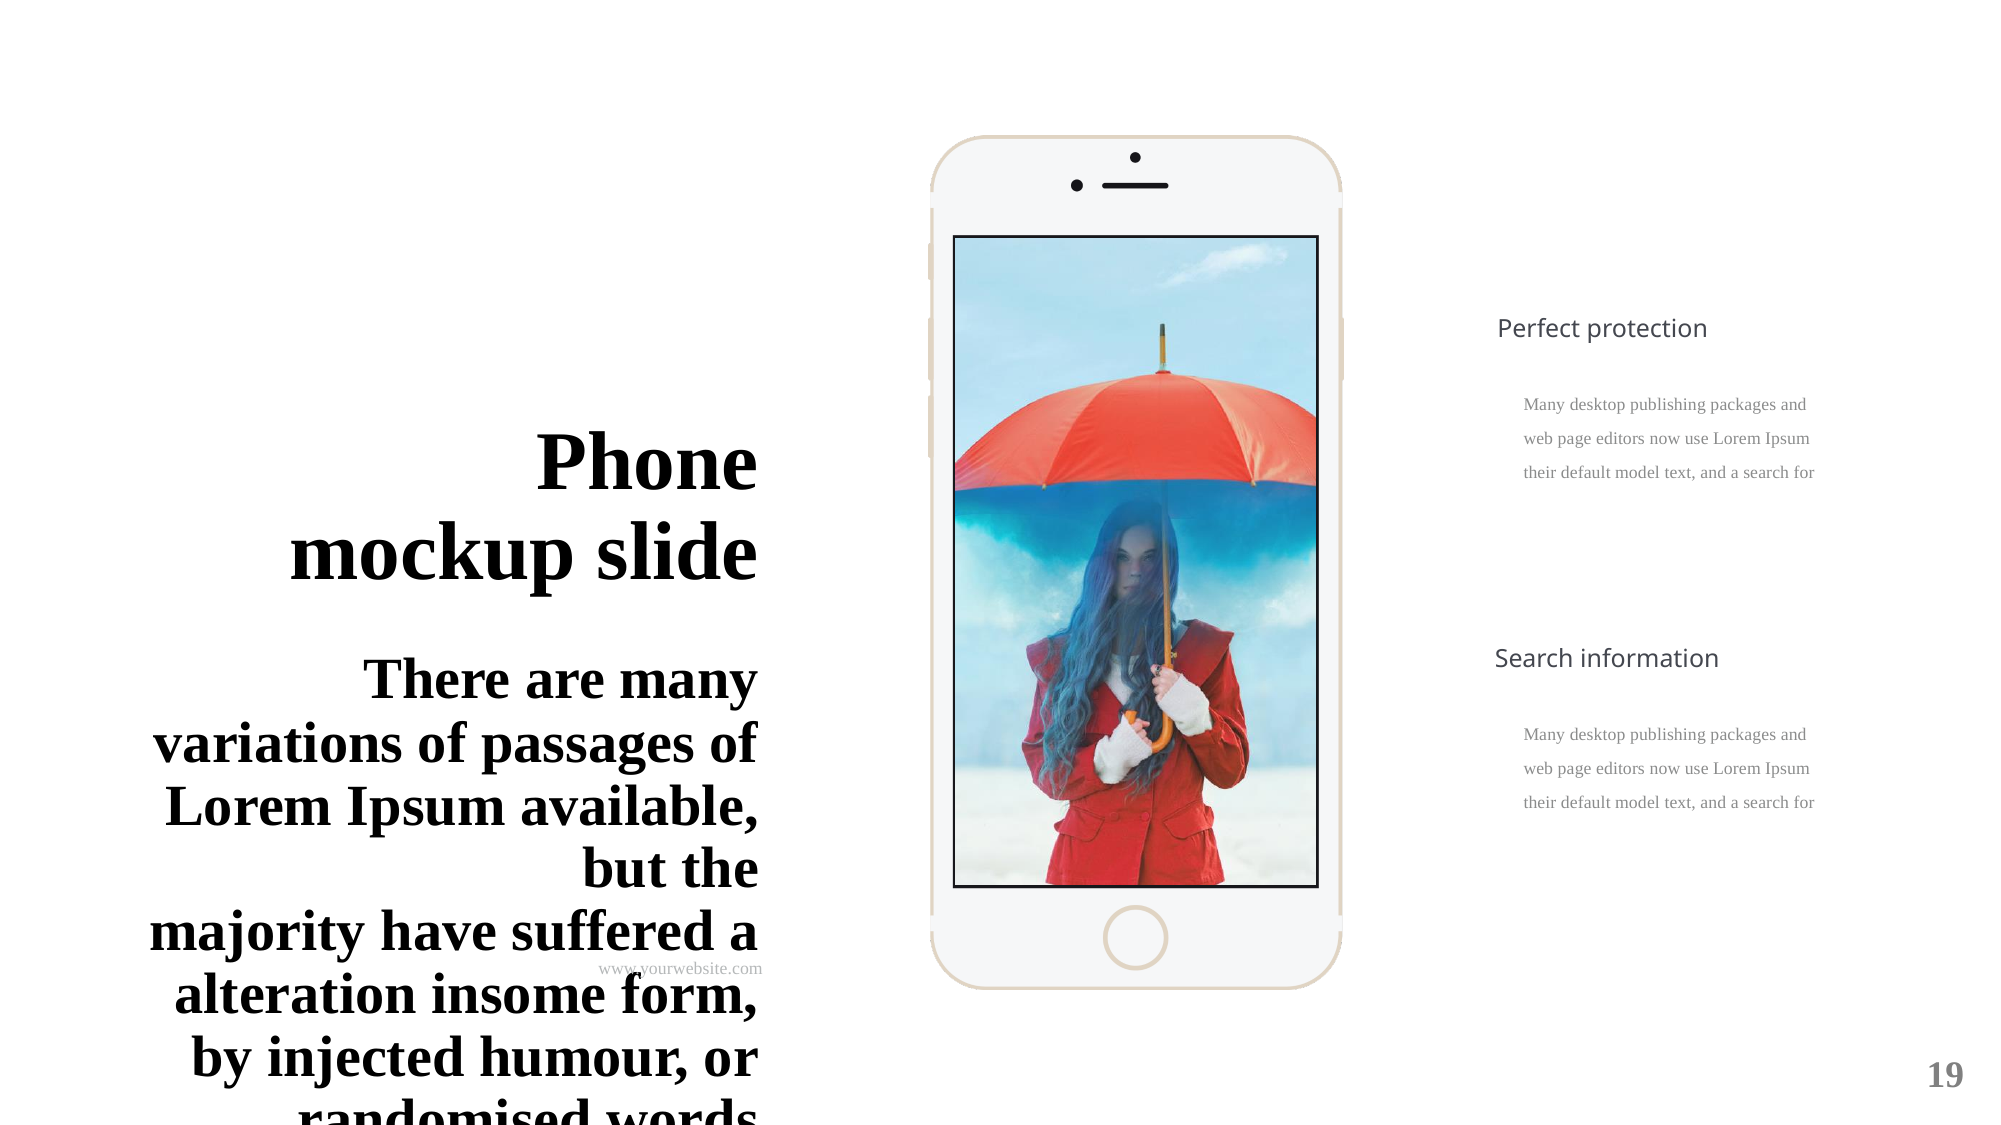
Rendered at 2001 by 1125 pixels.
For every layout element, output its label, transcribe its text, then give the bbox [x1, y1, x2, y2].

text_box Many desktop publishing packages and web page editors now use Lorem Ipsum their default model text, and a search for [1519, 375, 1820, 486]
text_box www.yourwebsite.com [593, 939, 768, 982]
slide_number 19 [1718, 1042, 1980, 1103]
text_box Many desktop publishing packages and web page editors now use Lorem Ipsum their default model text, and a search for [1519, 705, 1820, 816]
list There are many variations of passages of Lorem Ipsum available, but the majority have suffered a alteration insome form, by injected humour, or randomised words which don’t look even slightly believable. If a are going to use a passage of Lorem Ipsum, you need to be sure there isn’t an anyt hing embarrassing hidden in the an middle of text. All the Lorem Ipsum [125, 641, 774, 1054]
text_box Search information [1490, 641, 1725, 677]
title Phone mockup slide [233, 410, 774, 483]
picture [928, 135, 1344, 990]
text_box Perfect protection [1493, 311, 1713, 347]
